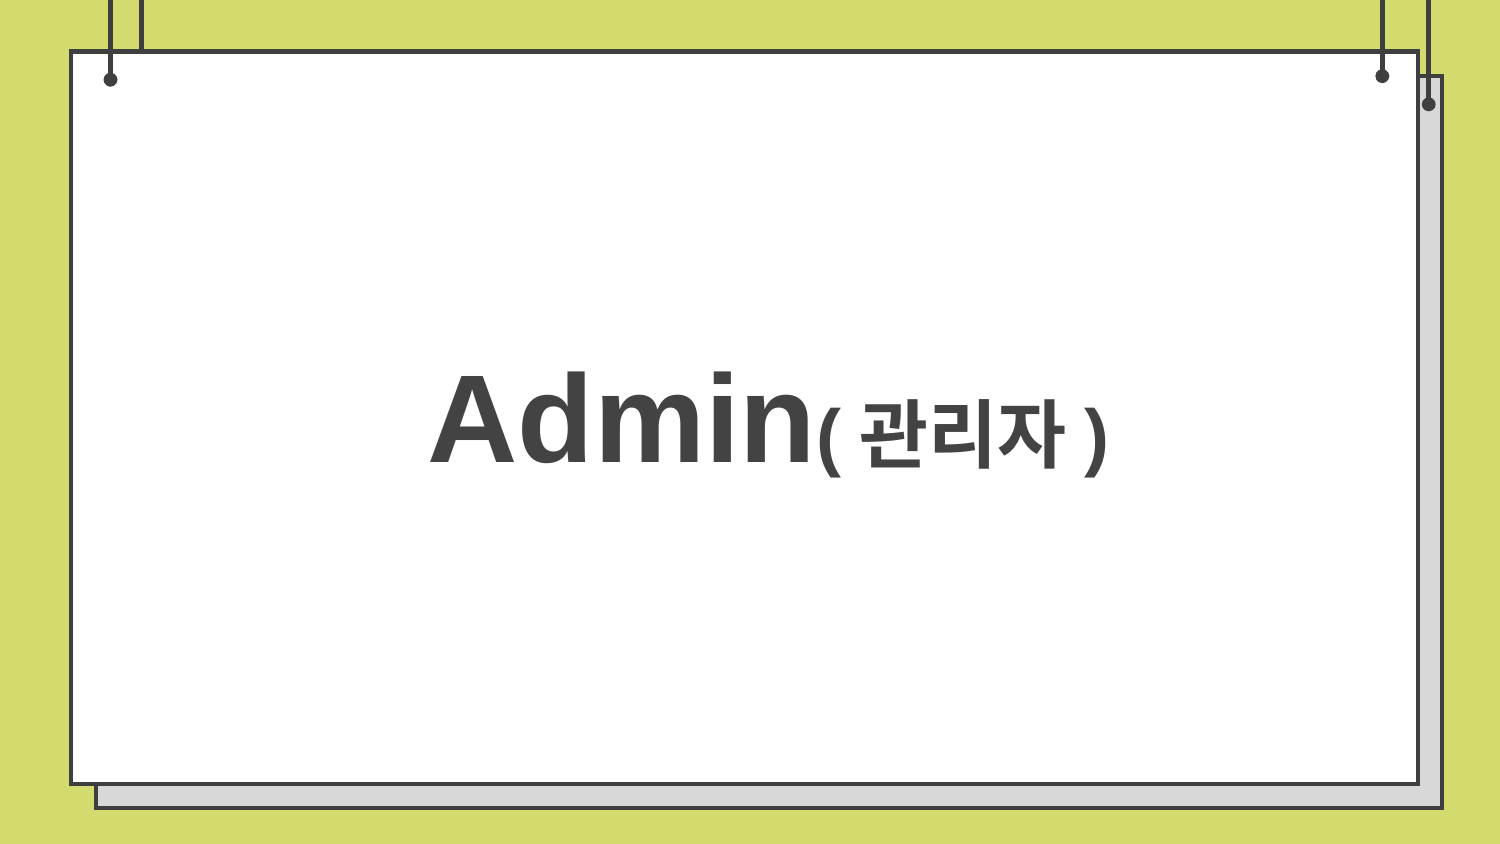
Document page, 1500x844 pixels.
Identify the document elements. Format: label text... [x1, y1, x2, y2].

text_box [95, 76, 1443, 809]
title Admin(관리자) [266, 352, 1271, 491]
text_box [71, 51, 1418, 784]
